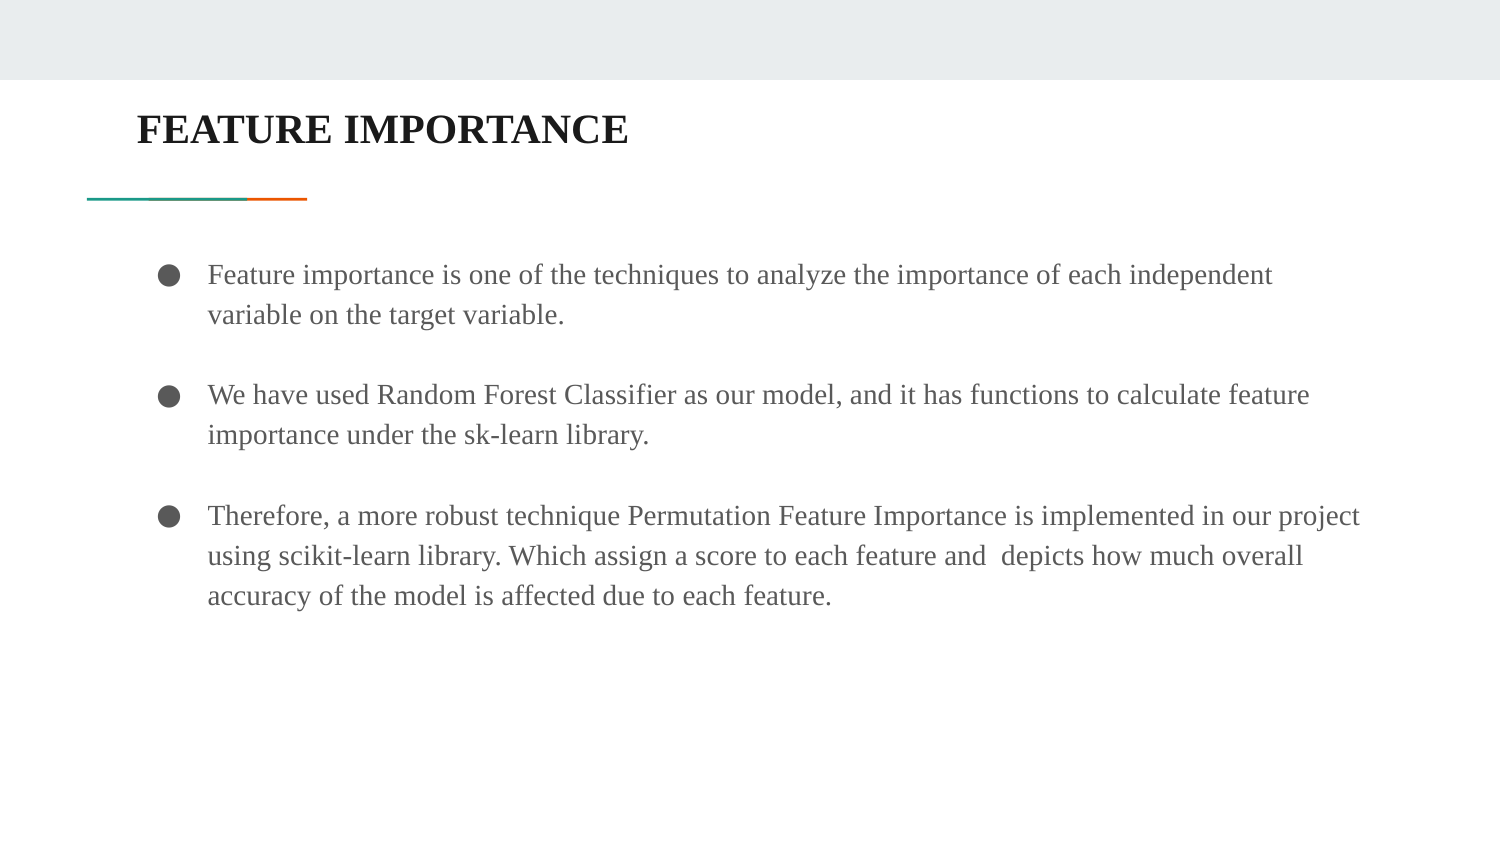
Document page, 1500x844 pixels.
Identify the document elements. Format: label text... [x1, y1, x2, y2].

list Feature importance is one of the techniques to analyze the importance of each independent variable on the target variable. We have used Random Forest Classifier as our model, and it has functions to calculate feature importance under the sk-learn library. Therefore, a more robust technique Permutation Feature Importance is implemented in our project using scikit-learn library. Which assign a score to each feature and depicts how much overall accuracy of the model is affected due to each feature. [117, 234, 1379, 606]
title FEATURE IMPORTANCE [121, 87, 1384, 175]
